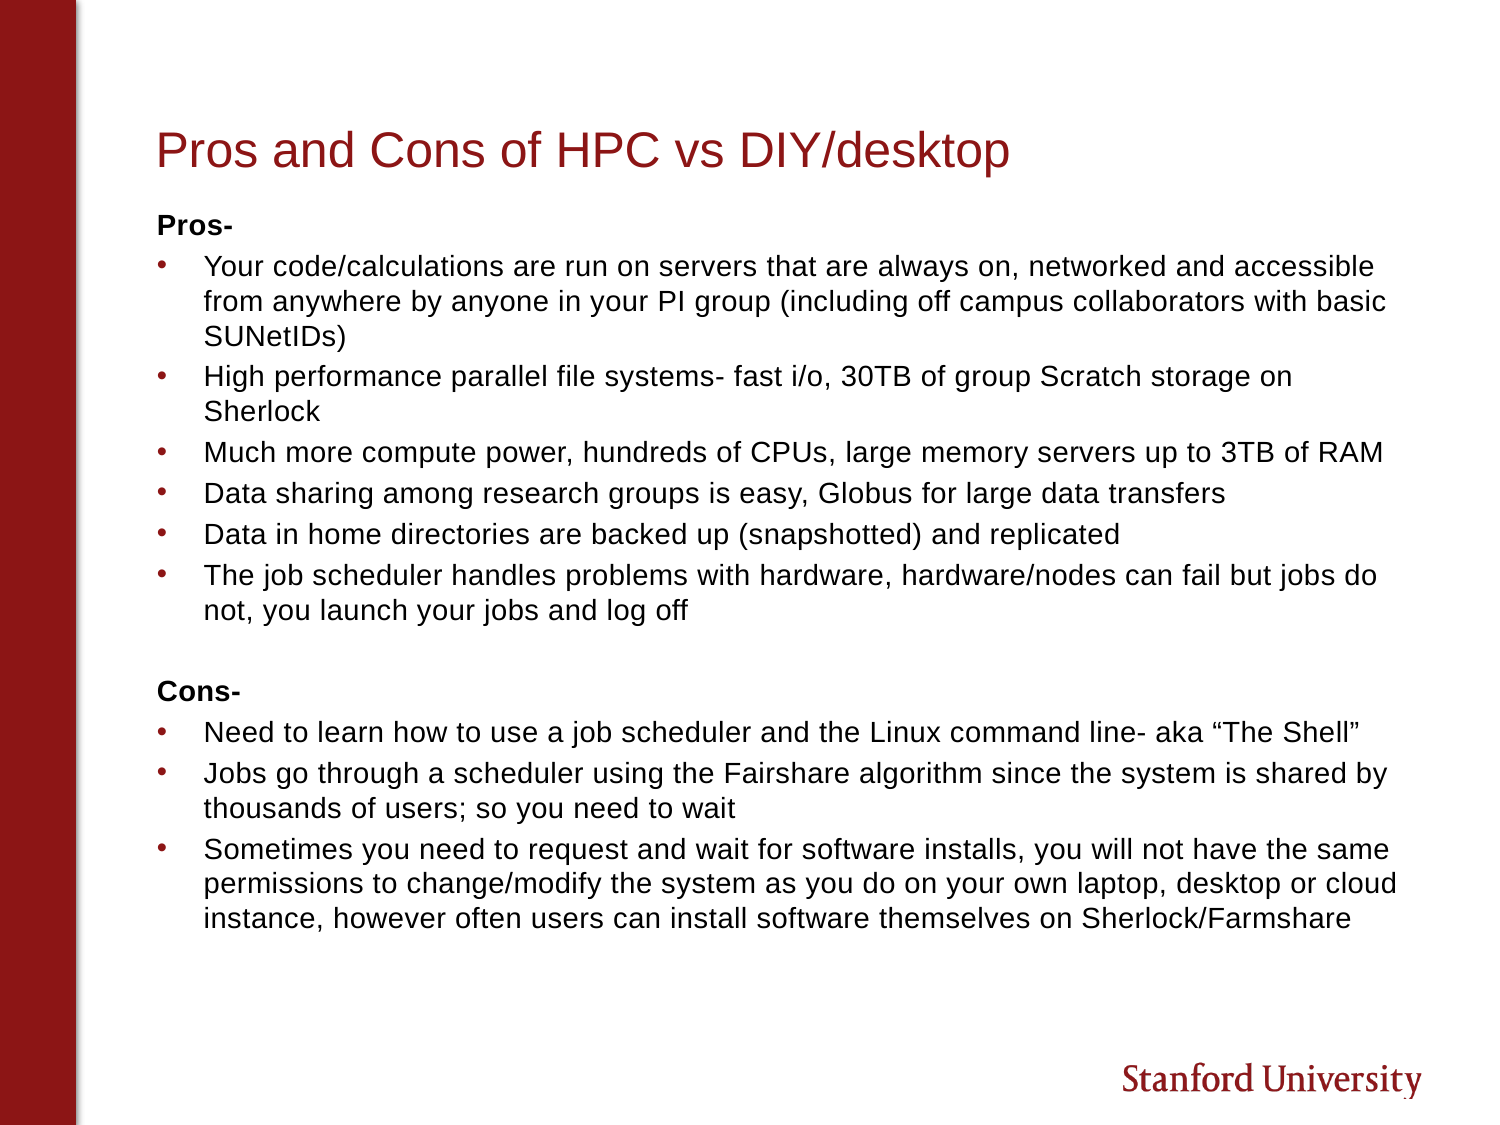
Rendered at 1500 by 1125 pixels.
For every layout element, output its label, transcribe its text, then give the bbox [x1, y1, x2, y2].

title Pros and Cons of HPC vs DIY/desktop [155, 78, 1420, 186]
list Pros- Your code/calculations are run on servers that are always on, networked and accessible from anywhere by anyone in your PI group (including off campus collaborators with basic SUNetIDs) High performance parallel file systems- fast i/o, 30TB of group Scratch storage on Sherlock Much more compute power, hundreds of CPUs, large memory servers up to 3TB of RAM Data sharing among research groups is easy, Globus for large data transfers Data in home directories are backed up (snapshotted) and replicated The job scheduler handles problems with hardware, hardware/nodes can fail but jobs do not, you launch your jobs and log off Cons- Need to learn how to use a job scheduler and the Linux command line- aka “The Shell” Jobs go through a scheduler using the Fairshare algorithm since the system is shared by thousands of users; so you need to wait Sometimes you need to request and wait for software installs, you will not have the same permissions to change/modify the system as you do on your own laptop, desktop or cloud instance, however often users can install software themselves on Sherlock/Farmshare [156, 198, 1421, 1021]
